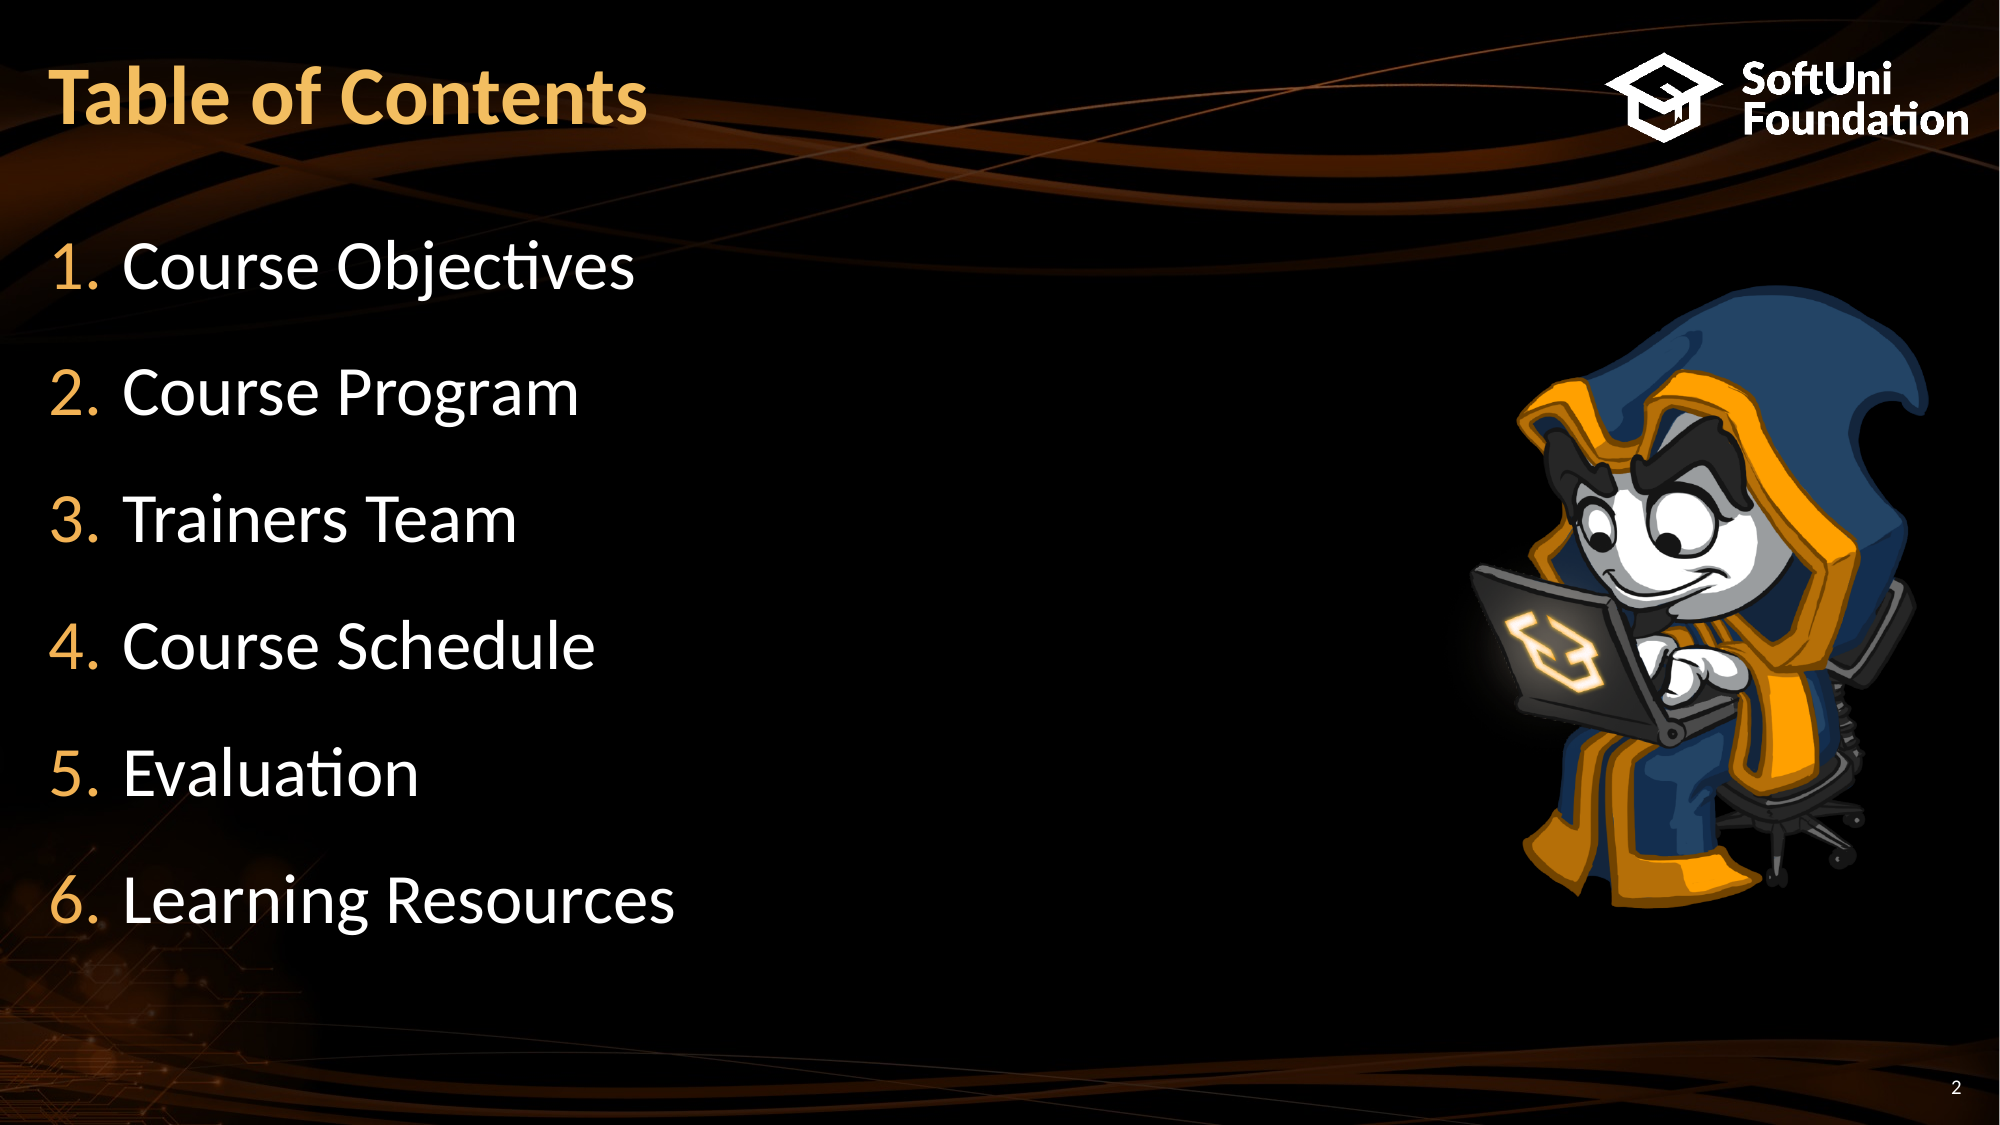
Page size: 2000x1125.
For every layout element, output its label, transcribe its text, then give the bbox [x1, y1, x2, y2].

picture [0, 0, 2000, 1125]
slide_number 2 [1897, 1070, 1968, 1103]
title Table of Contents [30, 6, 1602, 189]
list Course Objectives Course Program Trainers Team Course Schedule Evaluation Learning Resources [31, 195, 1968, 1103]
